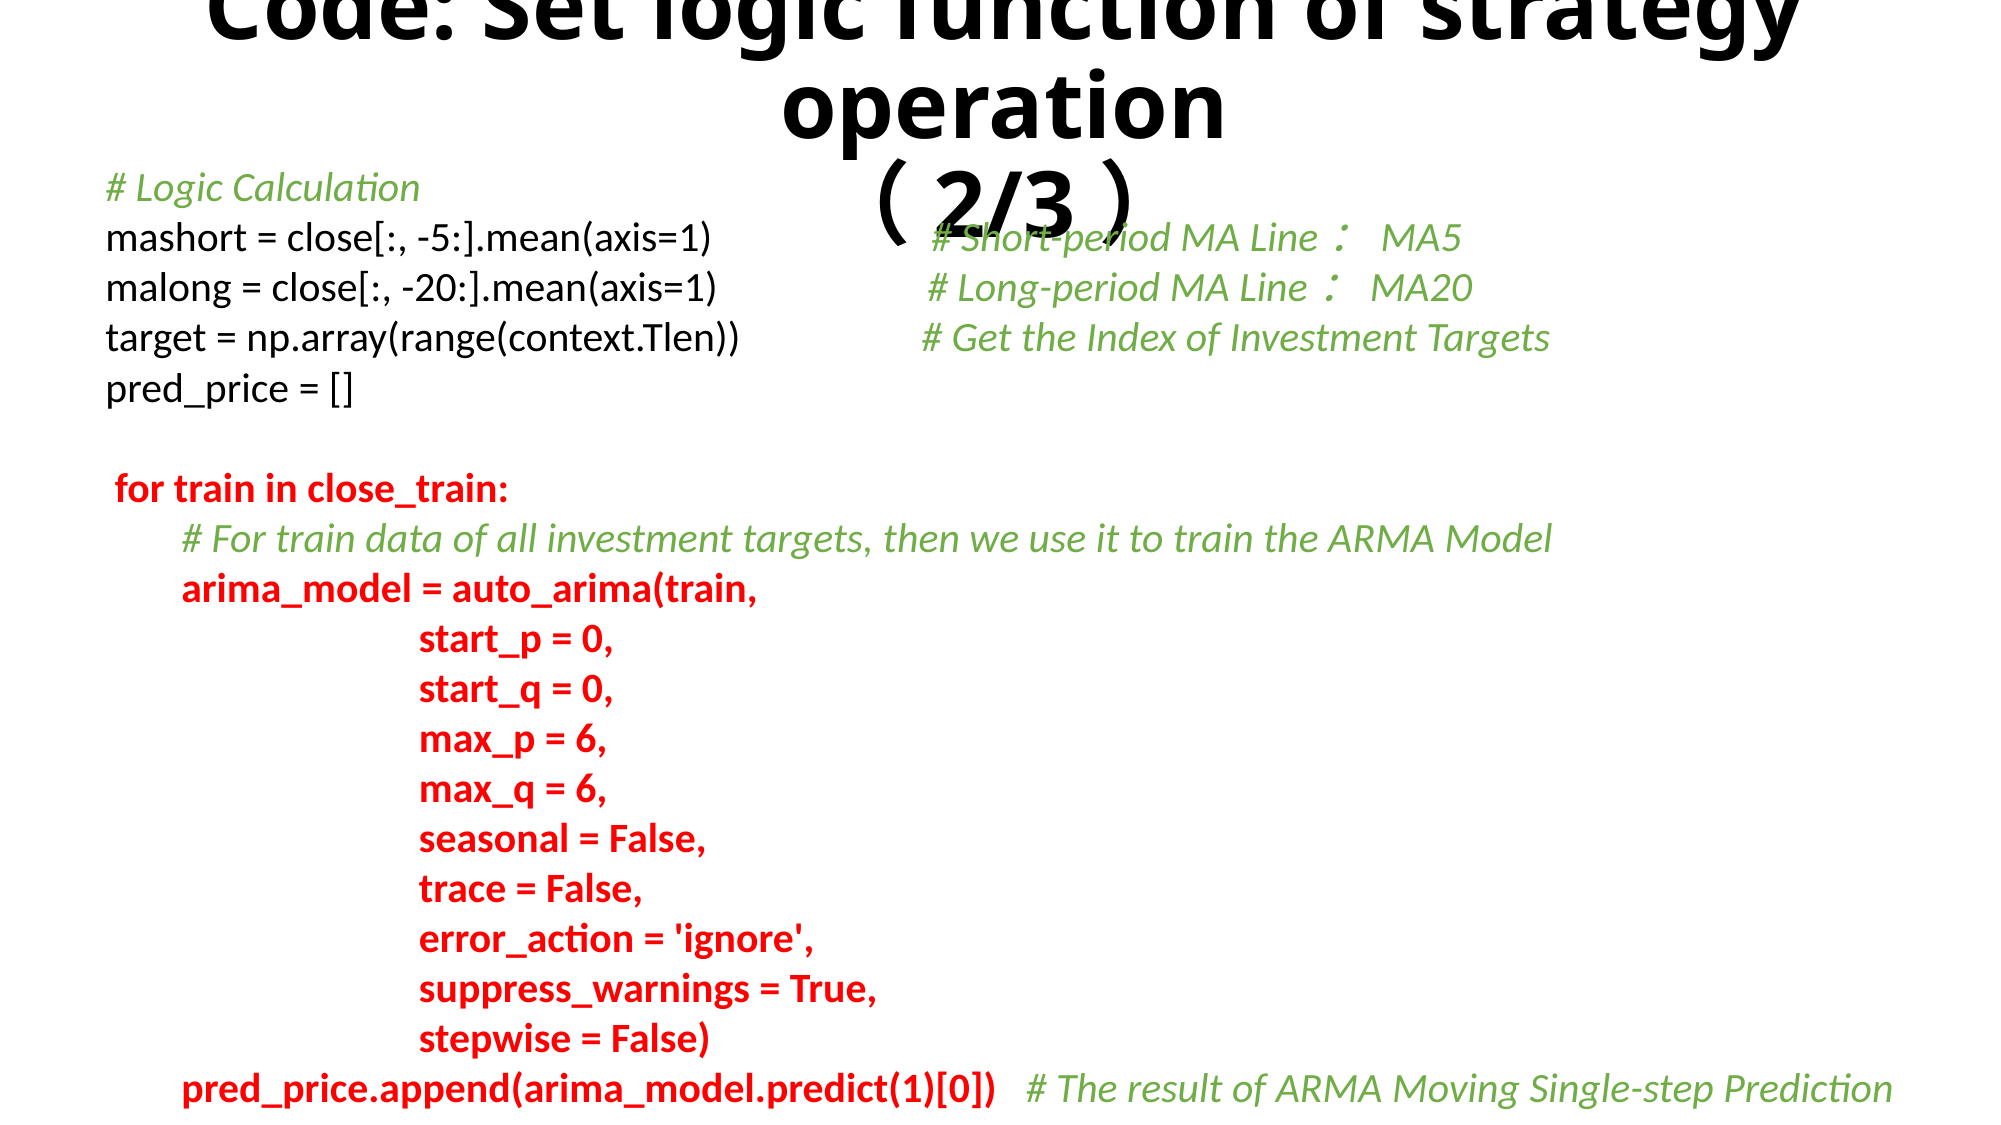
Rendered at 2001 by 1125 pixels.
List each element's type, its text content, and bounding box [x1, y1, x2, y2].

title Code: Set logic function of strategy operation （2/3） [73, 0, 1936, 218]
text_box # Logic Calculation mashort = close[:, -5:].mean(axis=1) # Short-period MA Line：MA5 malong = close[:, -20:].mean(axis=1) # Long-period MA Line：MA20 target = np.array(range(context.Tlen)) # Get the Index of Investment Targets pred_price = [] for train in close_train: # For train data of all investment targets, then we use it to train the ARMA Model arima_model = auto_arima(train, start_p = 0, start_q = 0, max_p = 6, max_q = 6, seasonal = False, trace = False, error_action = 'ignore', suppress_warnings = True, stepwise = False) pred_price.append(arima_model.predict(1)[0]) # The result of ARMA Moving Single-step Prediction [90, 152, 1910, 1118]
